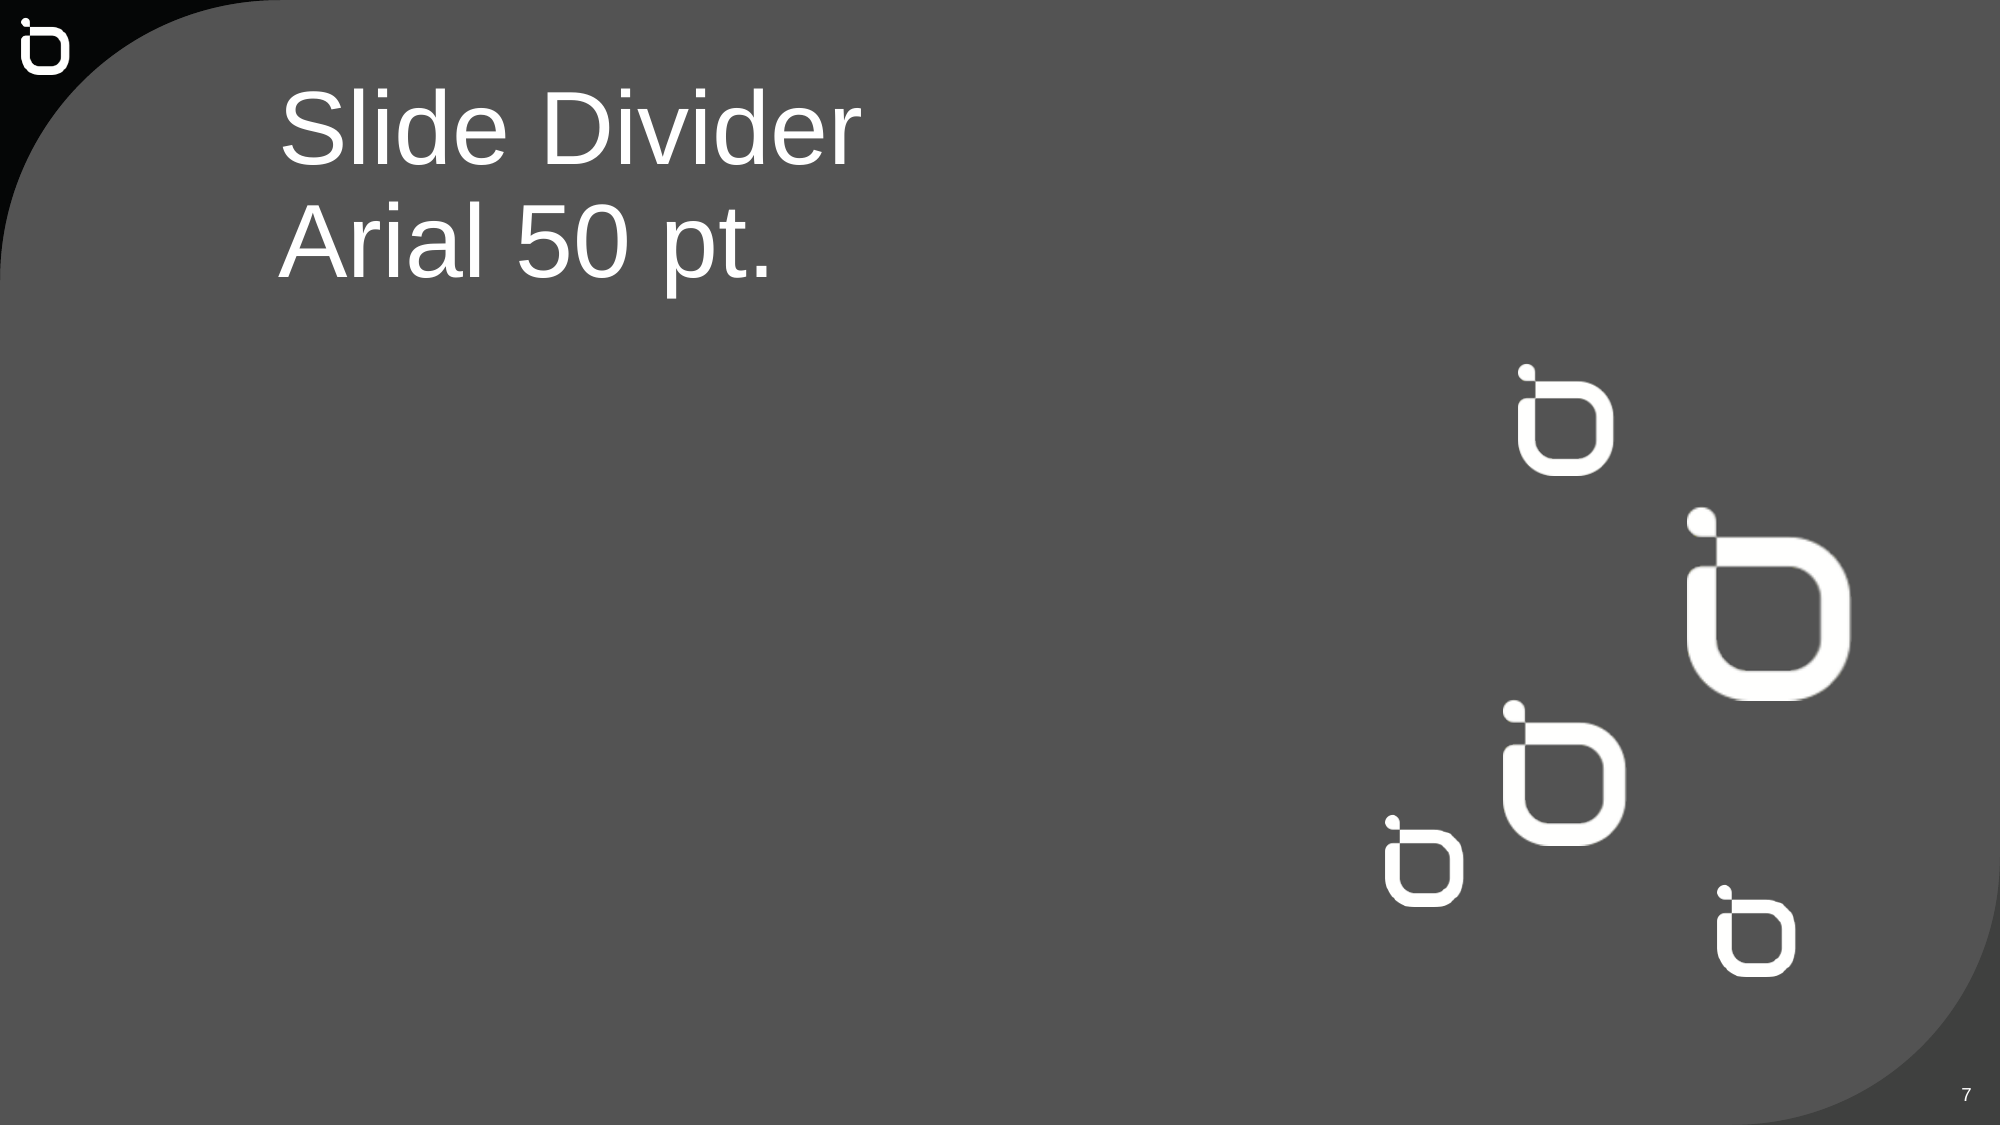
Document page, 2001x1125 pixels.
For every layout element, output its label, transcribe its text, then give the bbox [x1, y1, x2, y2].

title Slide Divider Arial 50 pt. [278, 75, 1027, 364]
picture [1502, 699, 1638, 846]
text_box [1866, 1074, 1972, 1105]
picture [1518, 362, 1623, 476]
picture [21, 17, 74, 75]
picture [1687, 506, 1867, 701]
picture [1717, 884, 1803, 977]
picture [1385, 814, 1471, 907]
